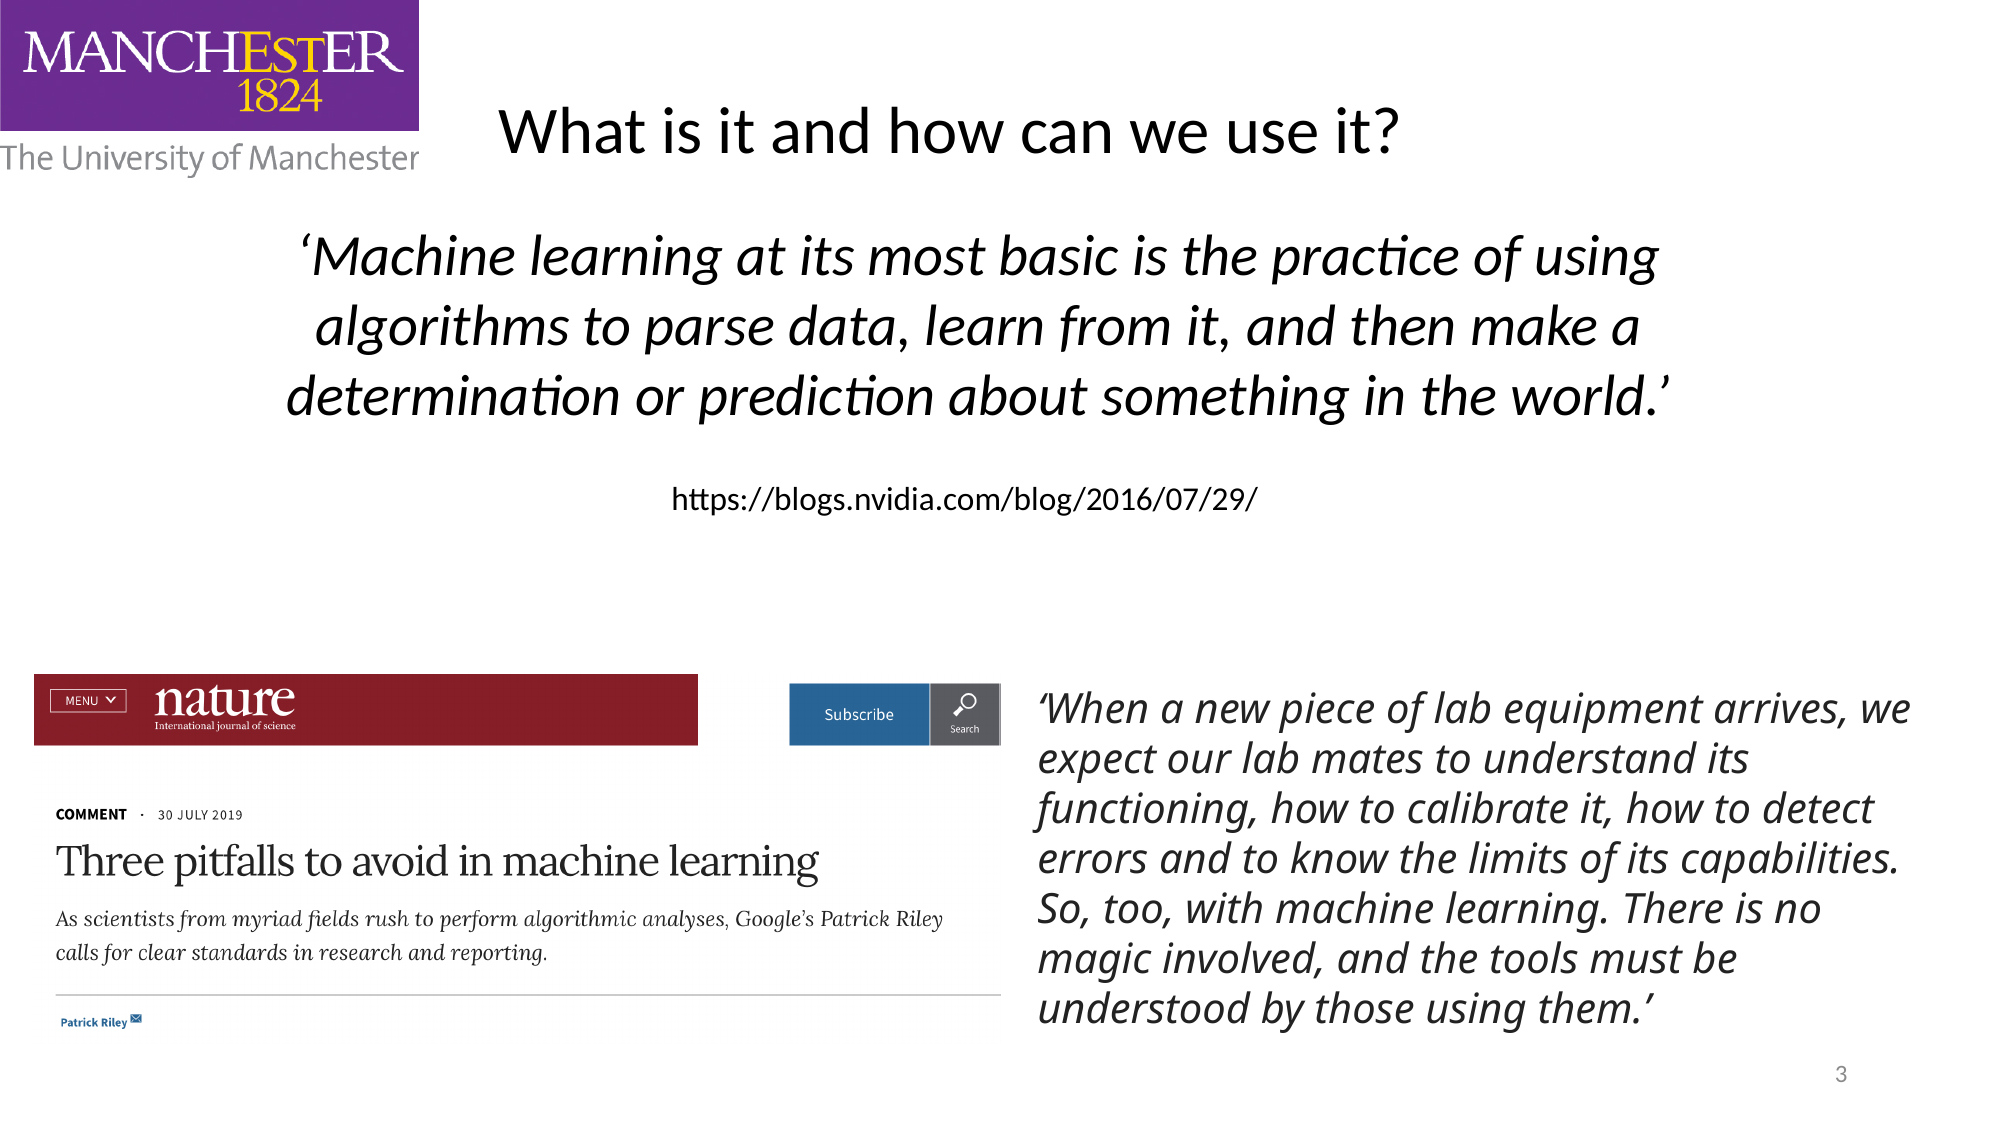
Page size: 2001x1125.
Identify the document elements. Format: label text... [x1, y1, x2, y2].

picture [0, 0, 419, 178]
text_box What is it and how can we use it? [484, 79, 1419, 255]
text_box ‘When a new piece of lab equipment arrives, we expect our lab mates to understand its functioning, how to calibrate it, how to detect errors and to know the limits of its capabilities. So, too, with machine learning. There is no magic involved, and the tools must be understood by those using them.’ [1022, 674, 1941, 1125]
text_box ‘Machine learning at its most basic is the practice of using algorithms to parse data, learn from it, and then make a determination or prediction about something in the world.’ [174, 209, 1783, 435]
picture [33, 674, 1001, 1044]
text_box https://blogs.nvidia.com/blog/2016/07/29/ [656, 470, 2000, 525]
